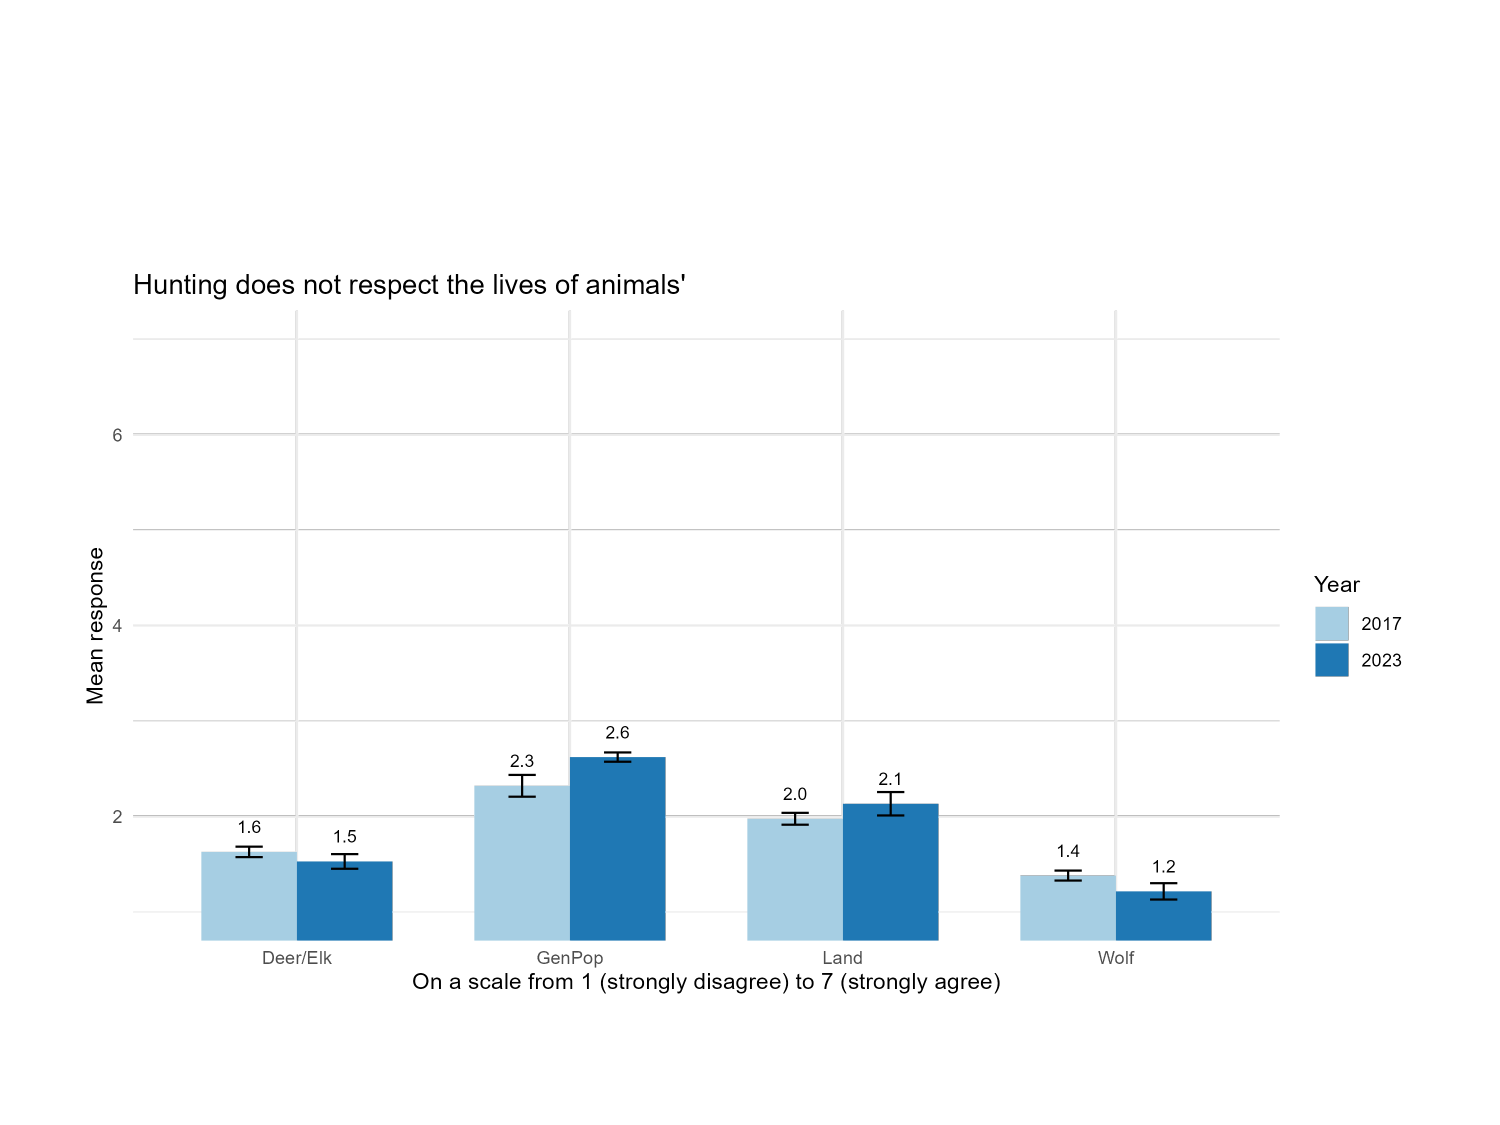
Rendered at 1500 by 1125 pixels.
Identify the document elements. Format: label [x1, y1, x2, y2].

list [74, 262, 1426, 1006]
